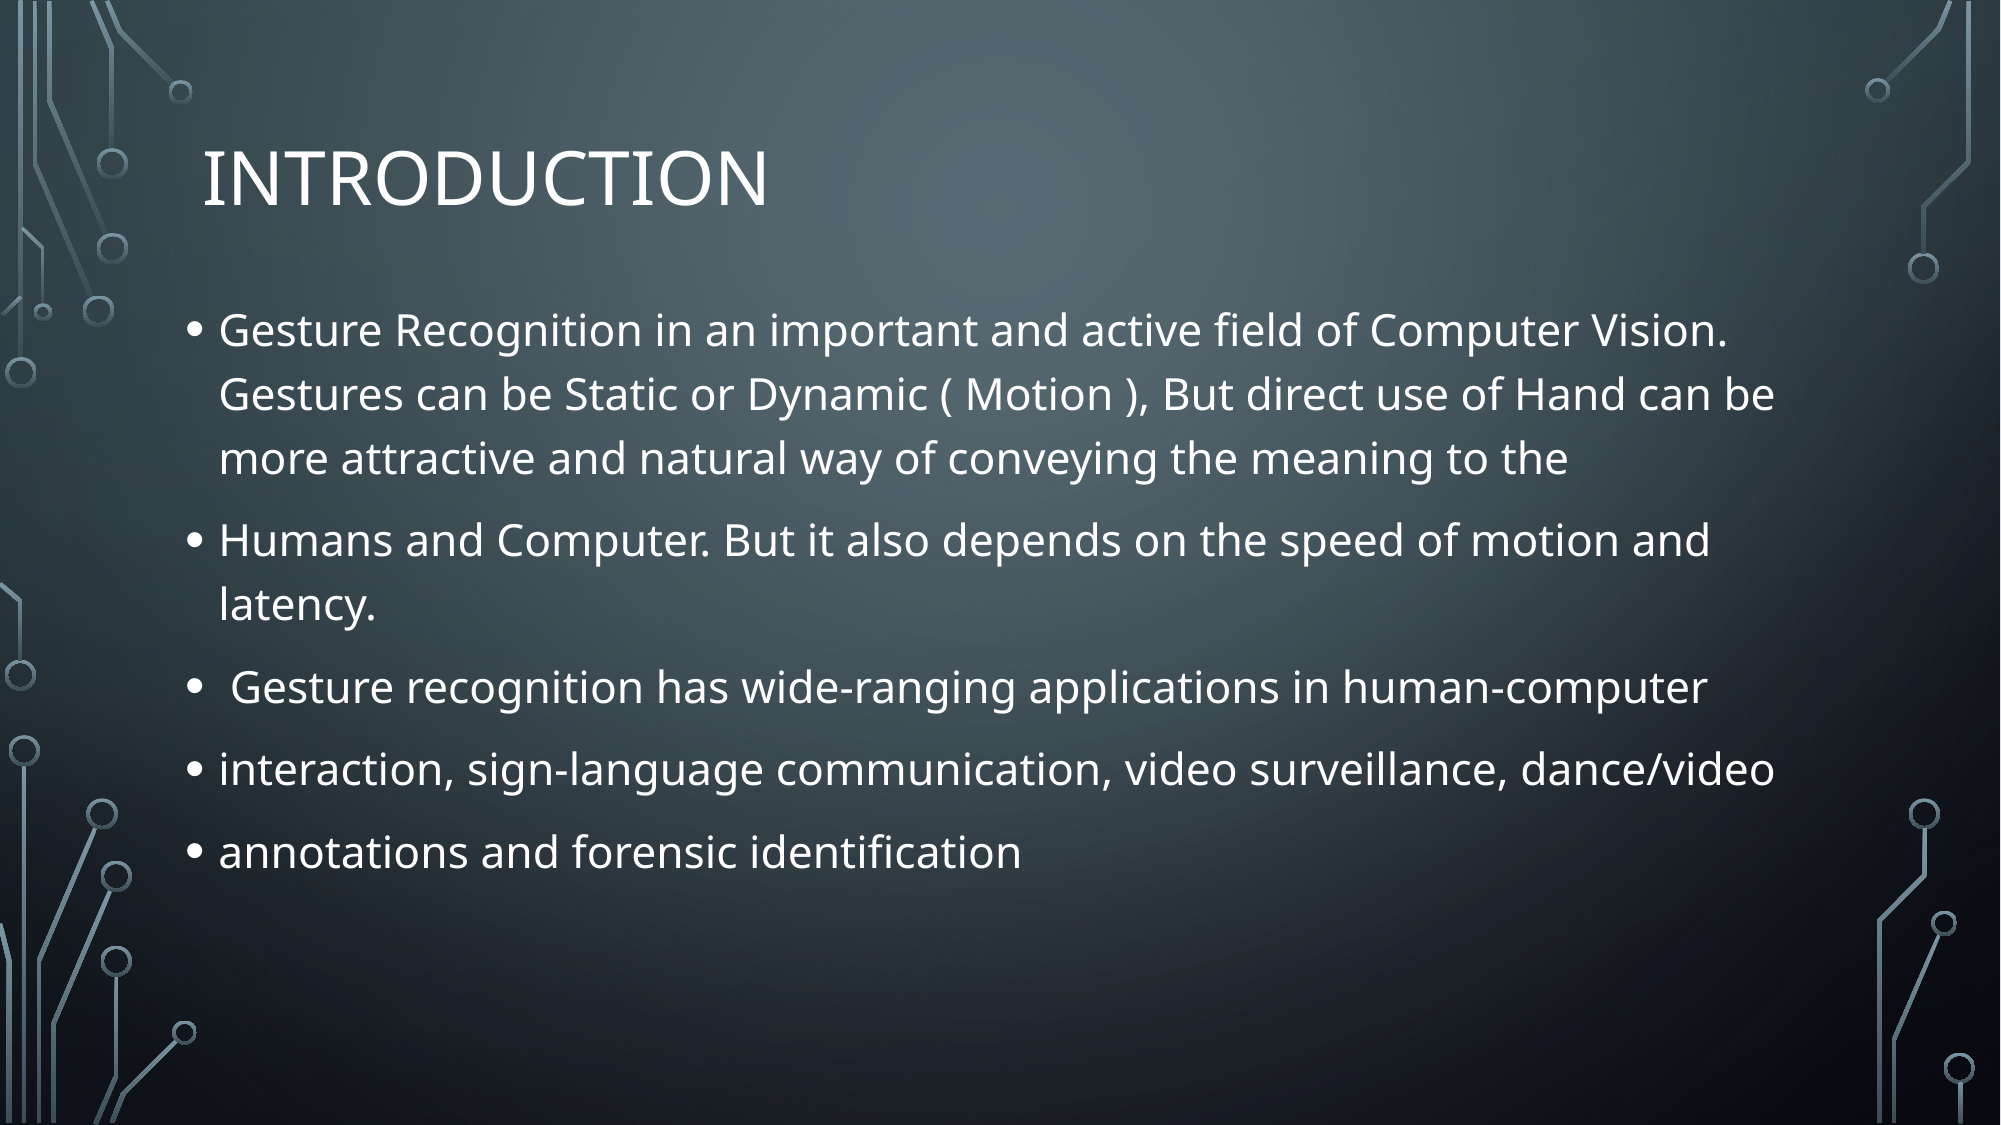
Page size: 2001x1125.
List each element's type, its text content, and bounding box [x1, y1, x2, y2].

list Gesture Recognition in an important and active field of Computer Vision. Gestures can be Static or Dynamic ( Motion ), But direct use of Hand can be more attractive and natural way of conveying the meaning to the Humans and Computer. But it also depends on the speed of motion and latency. Gesture recognition has wide-ranging applications in human-computer interaction, sign-language communication, video surveillance, dance/video annotations and forensic identification [169, 283, 1795, 1006]
title INtroduction [187, 59, 1813, 303]
